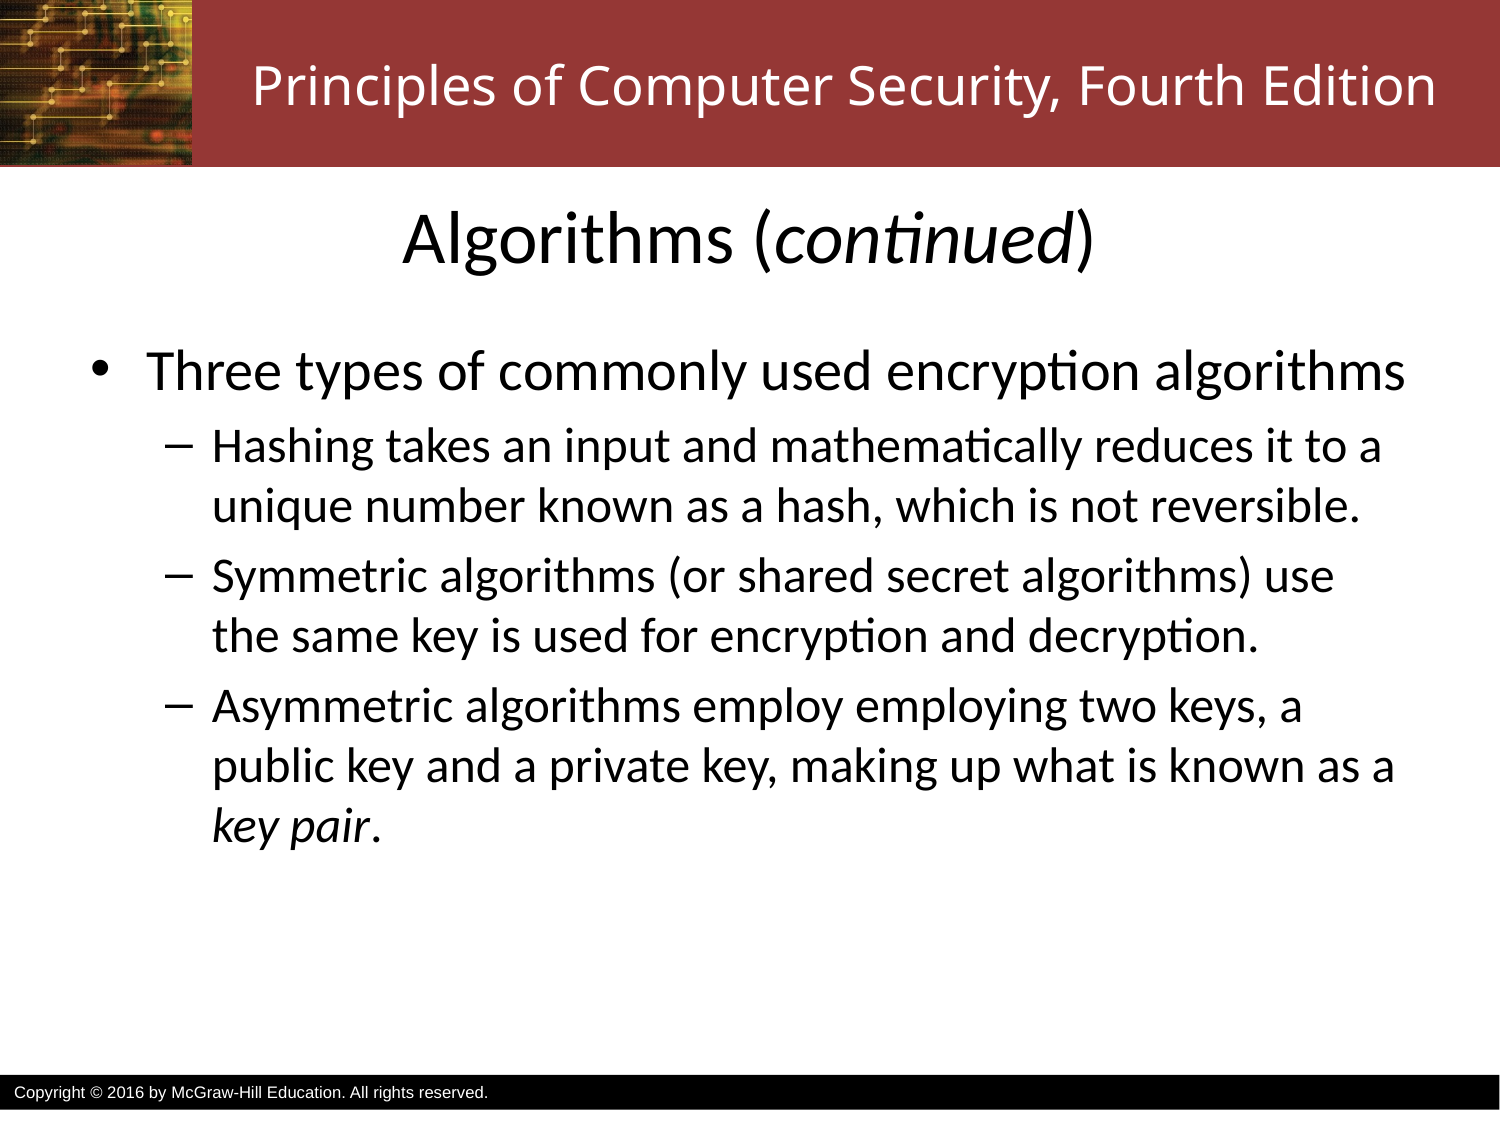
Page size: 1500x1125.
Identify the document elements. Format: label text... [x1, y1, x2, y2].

picture [0, 0, 192, 165]
list Three types of commonly used encryption algorithms Hashing takes an input and mathematically reduces it to a unique number known as a hash, which is not reversible. Symmetric algorithms (or shared secret algorithms) use the same key is used for encryption and decryption. Asymmetric algorithms employ employing two keys, a public key and a private key, making up what is known as a key pair. [75, 324, 1425, 1005]
title Algorithms (continued) [75, 181, 1425, 324]
